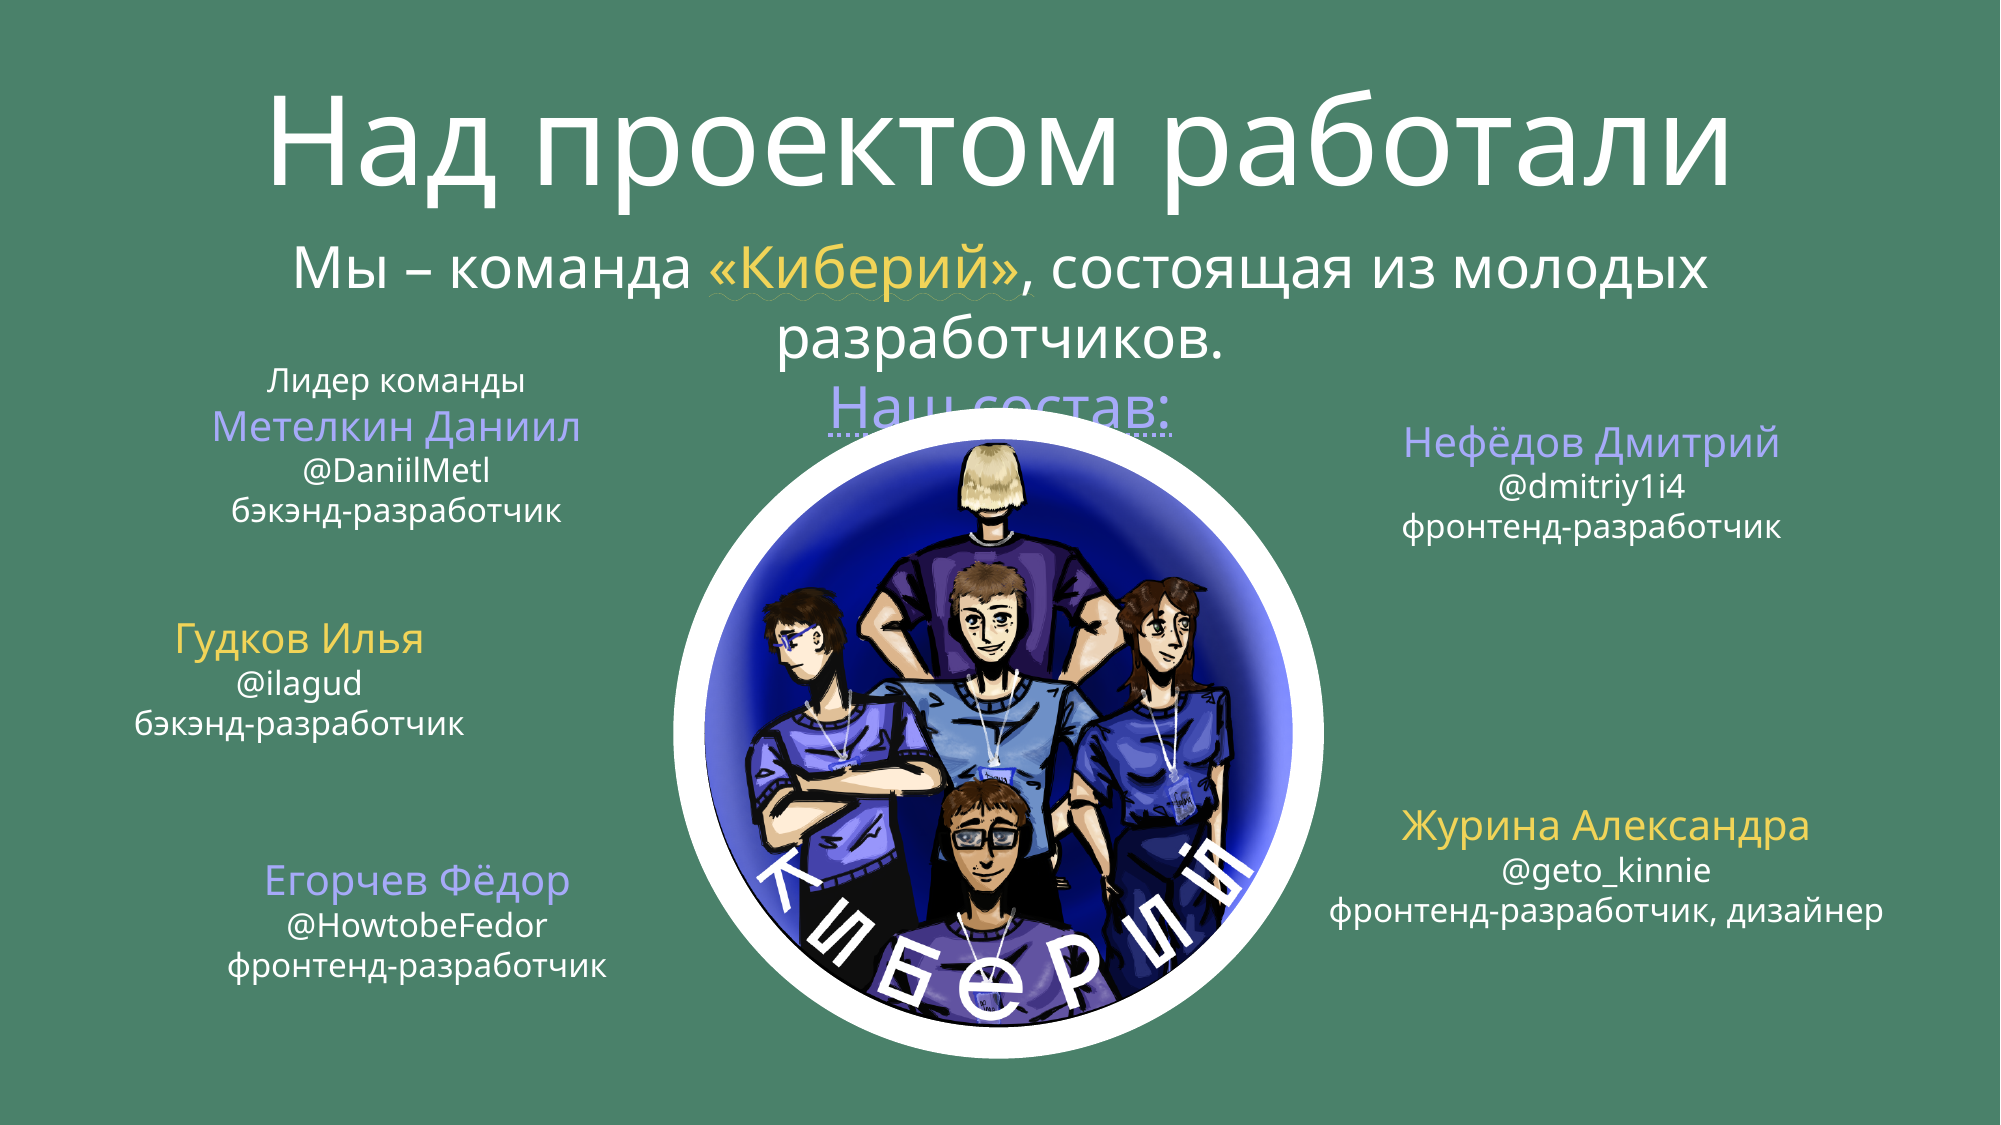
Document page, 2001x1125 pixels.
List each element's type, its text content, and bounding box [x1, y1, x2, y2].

text_box Журина Александра @geto_kinnie фронтенд-разработчик, дизайнер [1313, 791, 1949, 971]
text_box Лидер команды Метелкин Даниил @DaniilMetl бэкэнд-разработчик [54, 351, 739, 572]
title Над проектом работали [156, 45, 1844, 171]
text_box Нефёдов Дмитрий @dmitriy1i4 фронтенд-разработчик [1250, 408, 1934, 588]
text_box Егорчев Фёдор @HowtobeFedor фронтенд-разработчик [75, 846, 683, 1026]
text_box Гудков Илья @ilagud бэкэнд-разработчик [0, 604, 642, 785]
list Мы – команда «Киберий», состоящая из молодых разработчиков. Наш состав: [21, 214, 1957, 844]
picture [688, 423, 1309, 1044]
